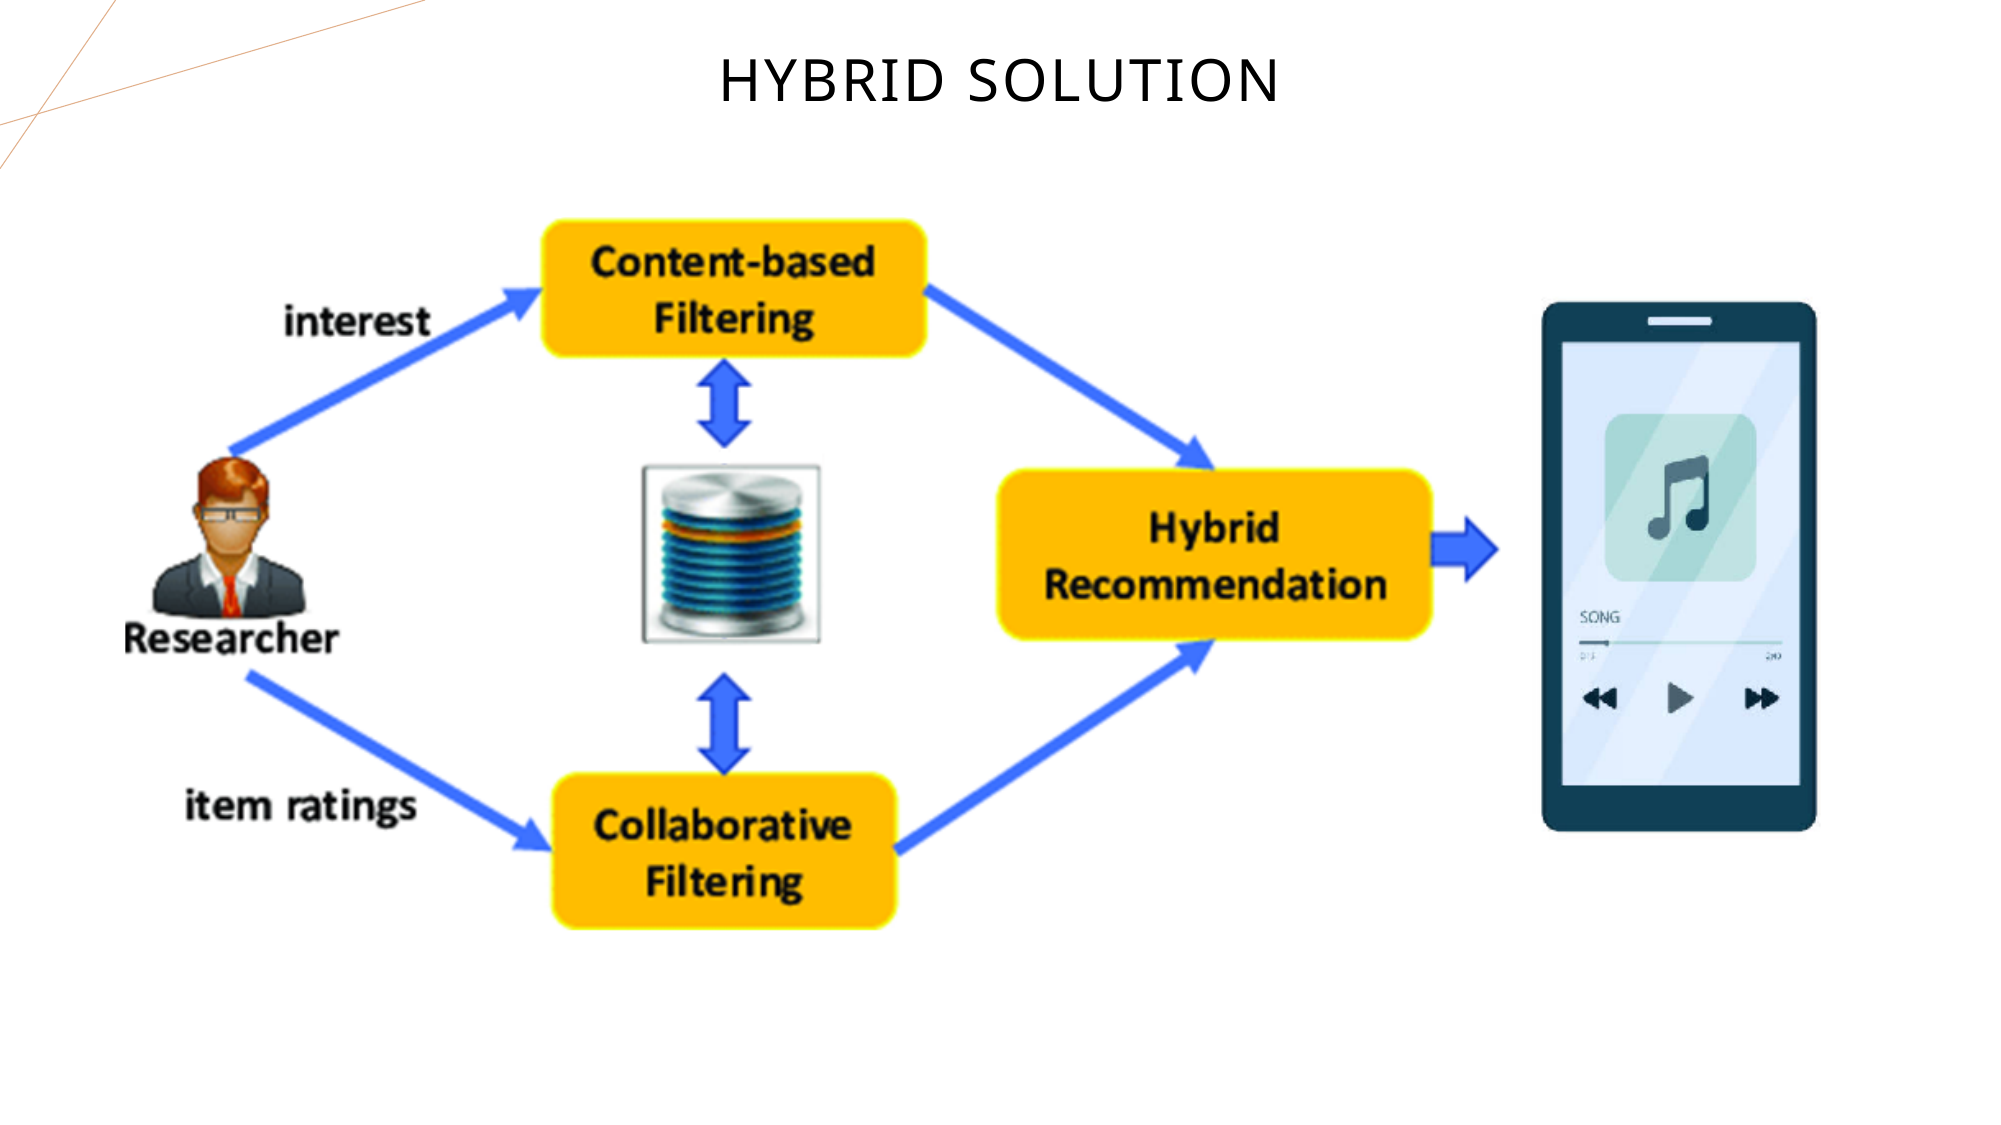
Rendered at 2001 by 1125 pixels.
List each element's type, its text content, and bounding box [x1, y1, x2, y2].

picture [125, 217, 1875, 940]
text_box Hybrid solution [471, 0, 1528, 97]
